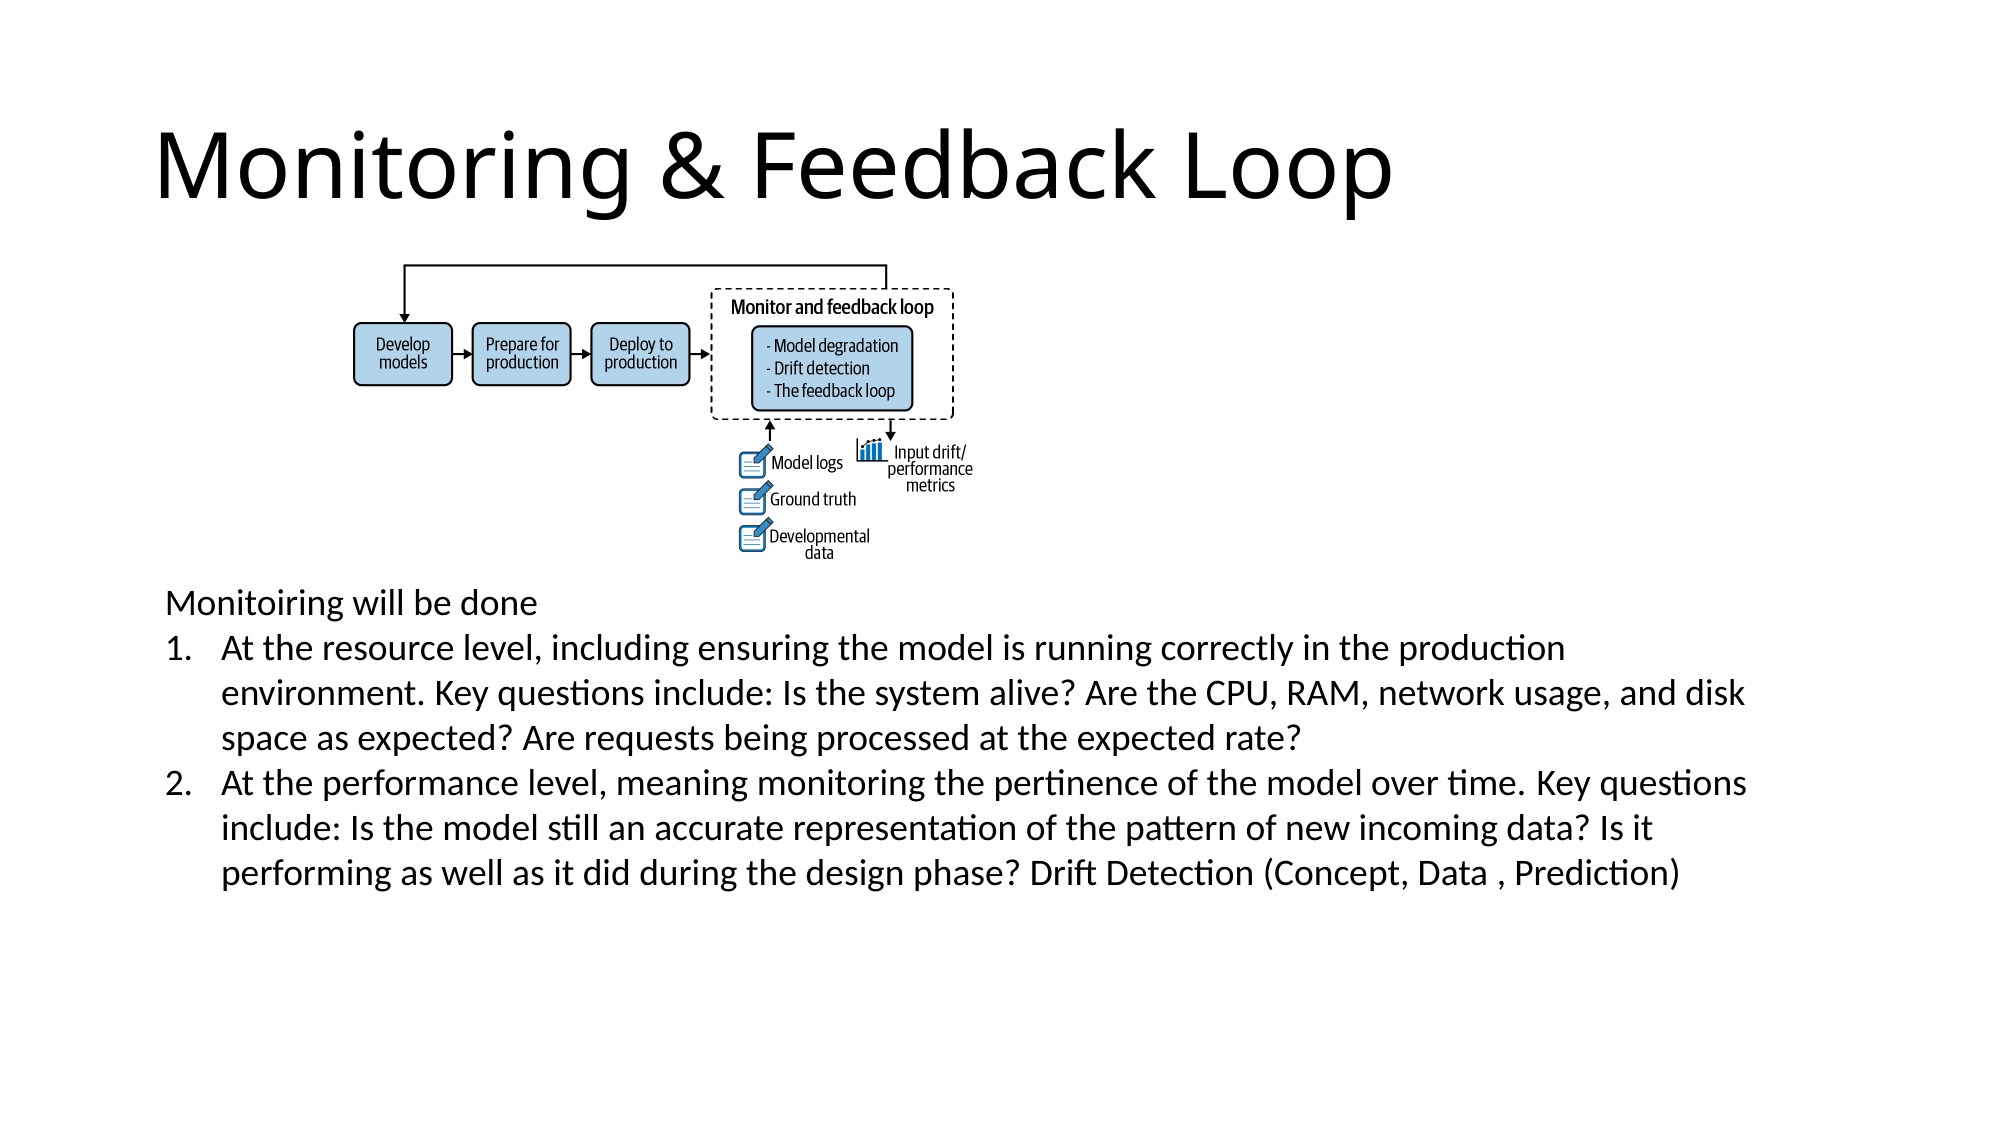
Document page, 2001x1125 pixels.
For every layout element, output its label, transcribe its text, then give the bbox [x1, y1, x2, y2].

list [353, 264, 973, 563]
title Monitoring & Feedback Loop [137, 59, 1863, 278]
text_box Monitoiring will be done At the resource level, including ensuring the model is running correctly in the production environment. Key questions include: Is the system alive? Are the CPU, RAM, network usage, and disk space as expected? Are requests being processed at the expected rate? At the performance level, meaning monitoring the pertinence of the model over time. Key questions include: Is the model still an accurate representation of the pattern of new incoming data? Is it performing as well as it did during the design phase? Drift Detection (Concept, Data , Prediction) [150, 570, 1767, 945]
